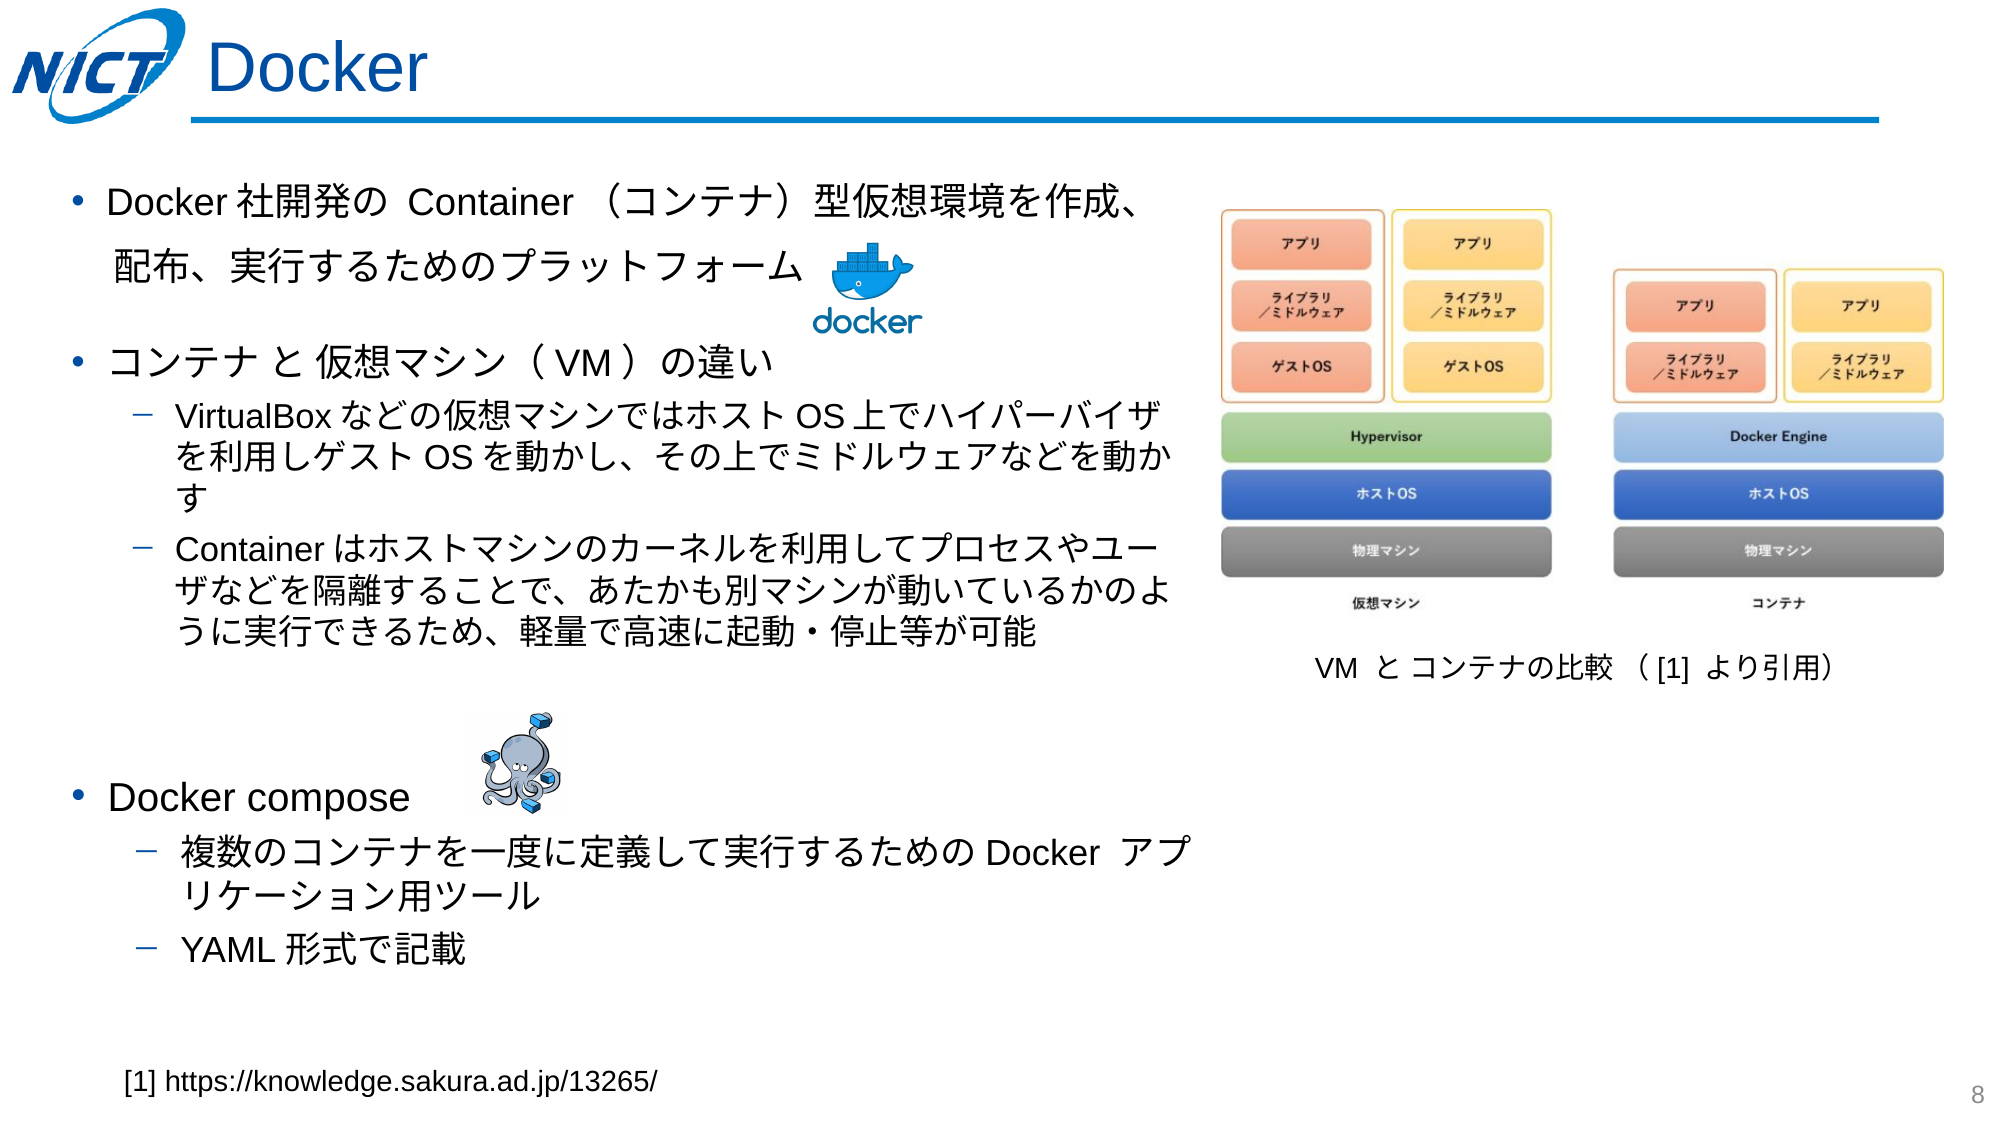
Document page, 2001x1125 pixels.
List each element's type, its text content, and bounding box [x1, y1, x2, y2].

picture [466, 711, 572, 815]
slide_number 8 [1920, 1063, 2000, 1124]
text_box Docker compose 複数のコンテナを一度に定義して実行するためのDocker アプリケーション用ツール YAML形式で記載 [56, 763, 1232, 980]
text_box VM と コンテナの比較 （[1] より引用） [1300, 641, 1866, 692]
text_box [1] https://knowledge.sakura.ad.jp/13265/ [109, 1054, 674, 1105]
title Docker [191, 23, 1871, 116]
list Docker社開発の Container（コンテナ）型仮想環境を作成、 配布、実行するためのプラットフォーム コンテナ と 仮想マシン（VM）の違い VirtualBoxなどの仮想マシンではホストOS上でハイパーバイザを利用しゲストOSを動かし、その上でミドルウェアなどを動かす Containerはホストマシンのカーネルを利用してプロセスやユーザなどを隔離することで、あたかも別マシンが動いているかのように実行できるため、軽量で高速に起動・停止等が可能 [56, 169, 1194, 713]
picture [803, 233, 932, 343]
picture [1221, 209, 1944, 621]
